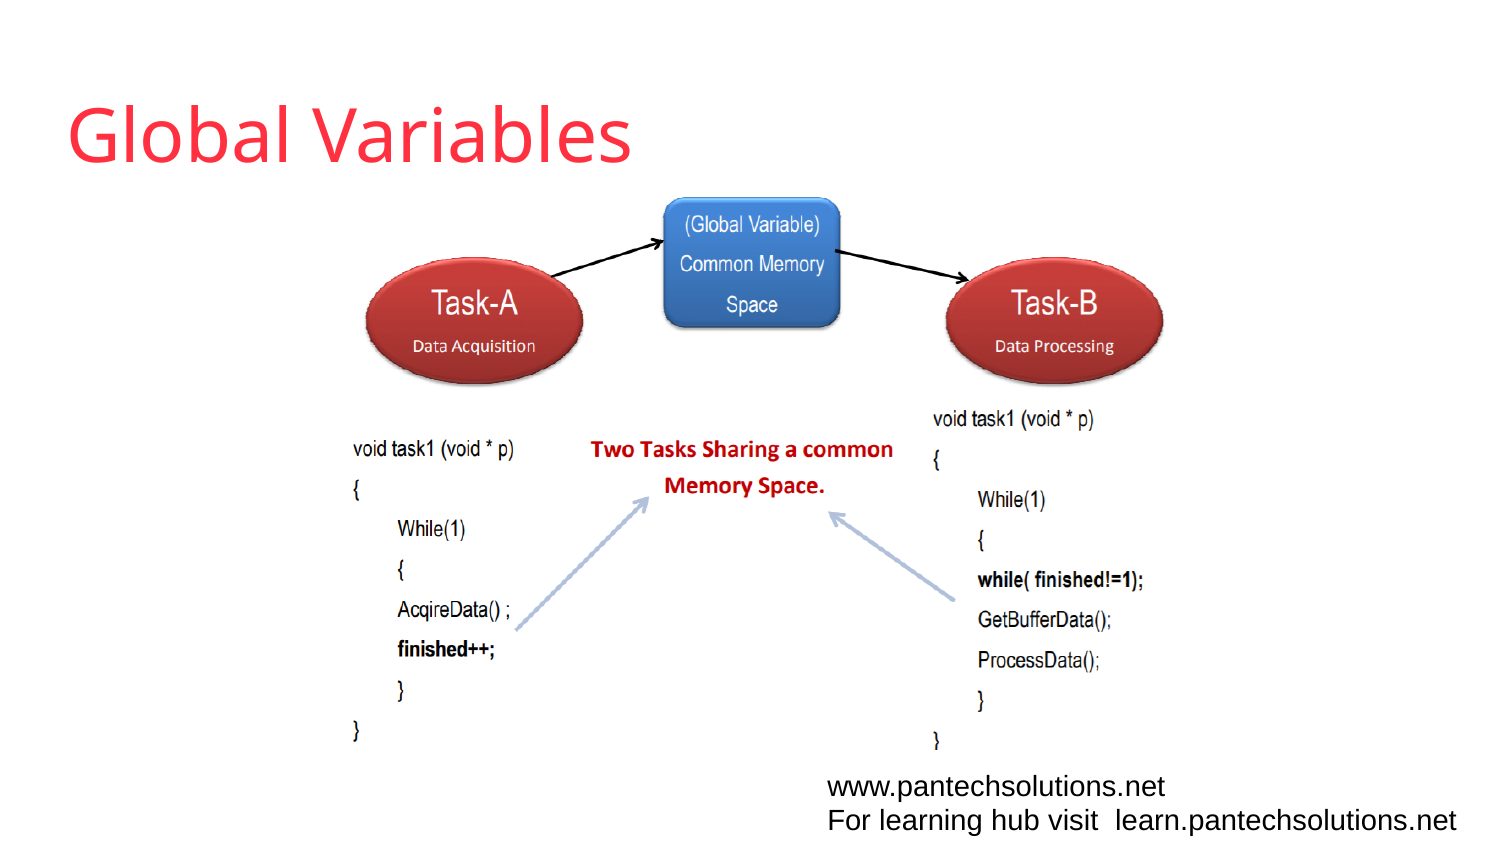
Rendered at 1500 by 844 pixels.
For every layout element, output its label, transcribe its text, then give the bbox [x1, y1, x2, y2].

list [326, 188, 1174, 750]
title Global Variables [51, 72, 1449, 167]
slide_number www.pantechsolutions.net For learning hub visit learn.pantechsolutions.net [812, 759, 1500, 797]
